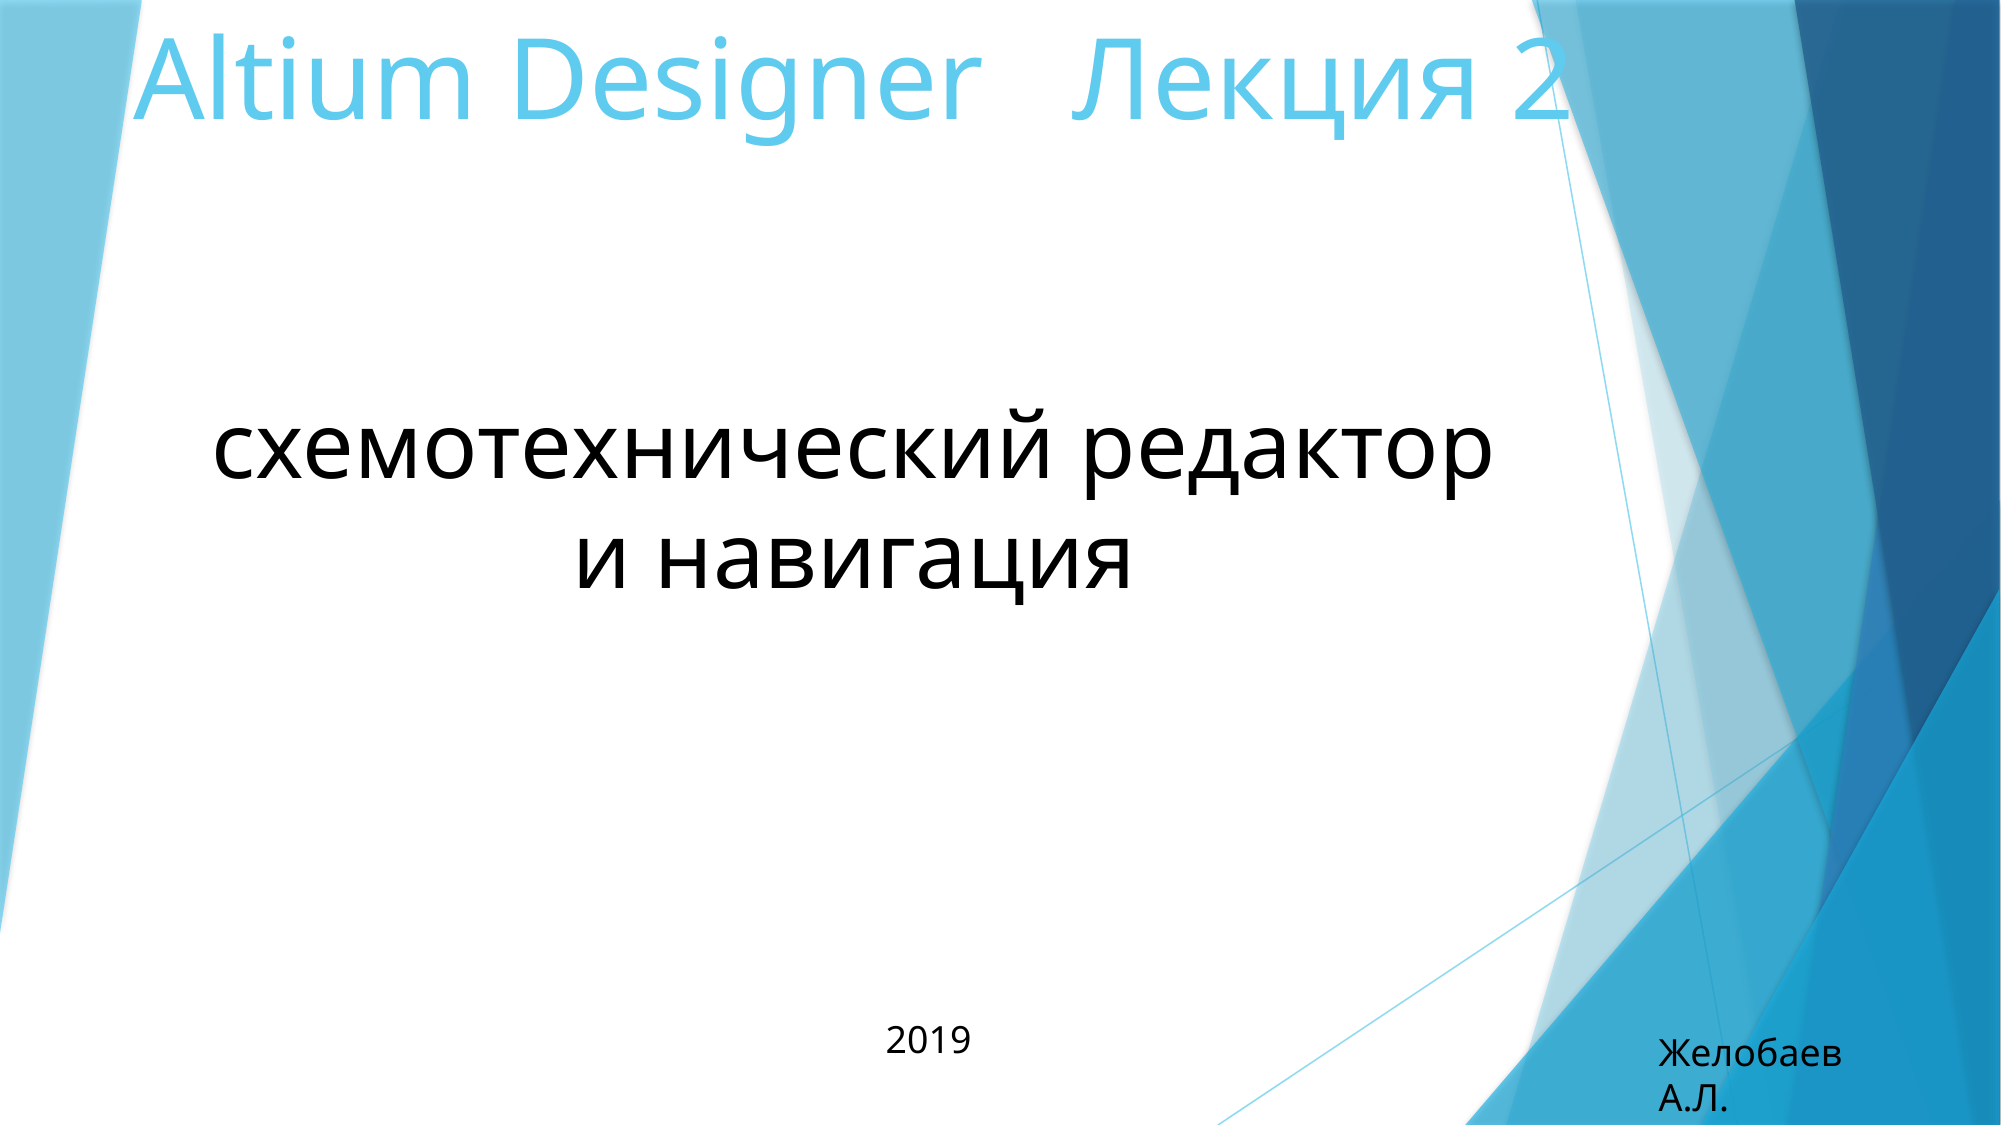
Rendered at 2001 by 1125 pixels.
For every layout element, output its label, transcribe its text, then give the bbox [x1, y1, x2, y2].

text_box Желобаев А.Л. [1643, 1021, 1938, 1125]
text_box 2019 [870, 1008, 1014, 1069]
title Altium Designer Лекция 2 схемотехнический редактор и навигация [0, 0, 1709, 615]
